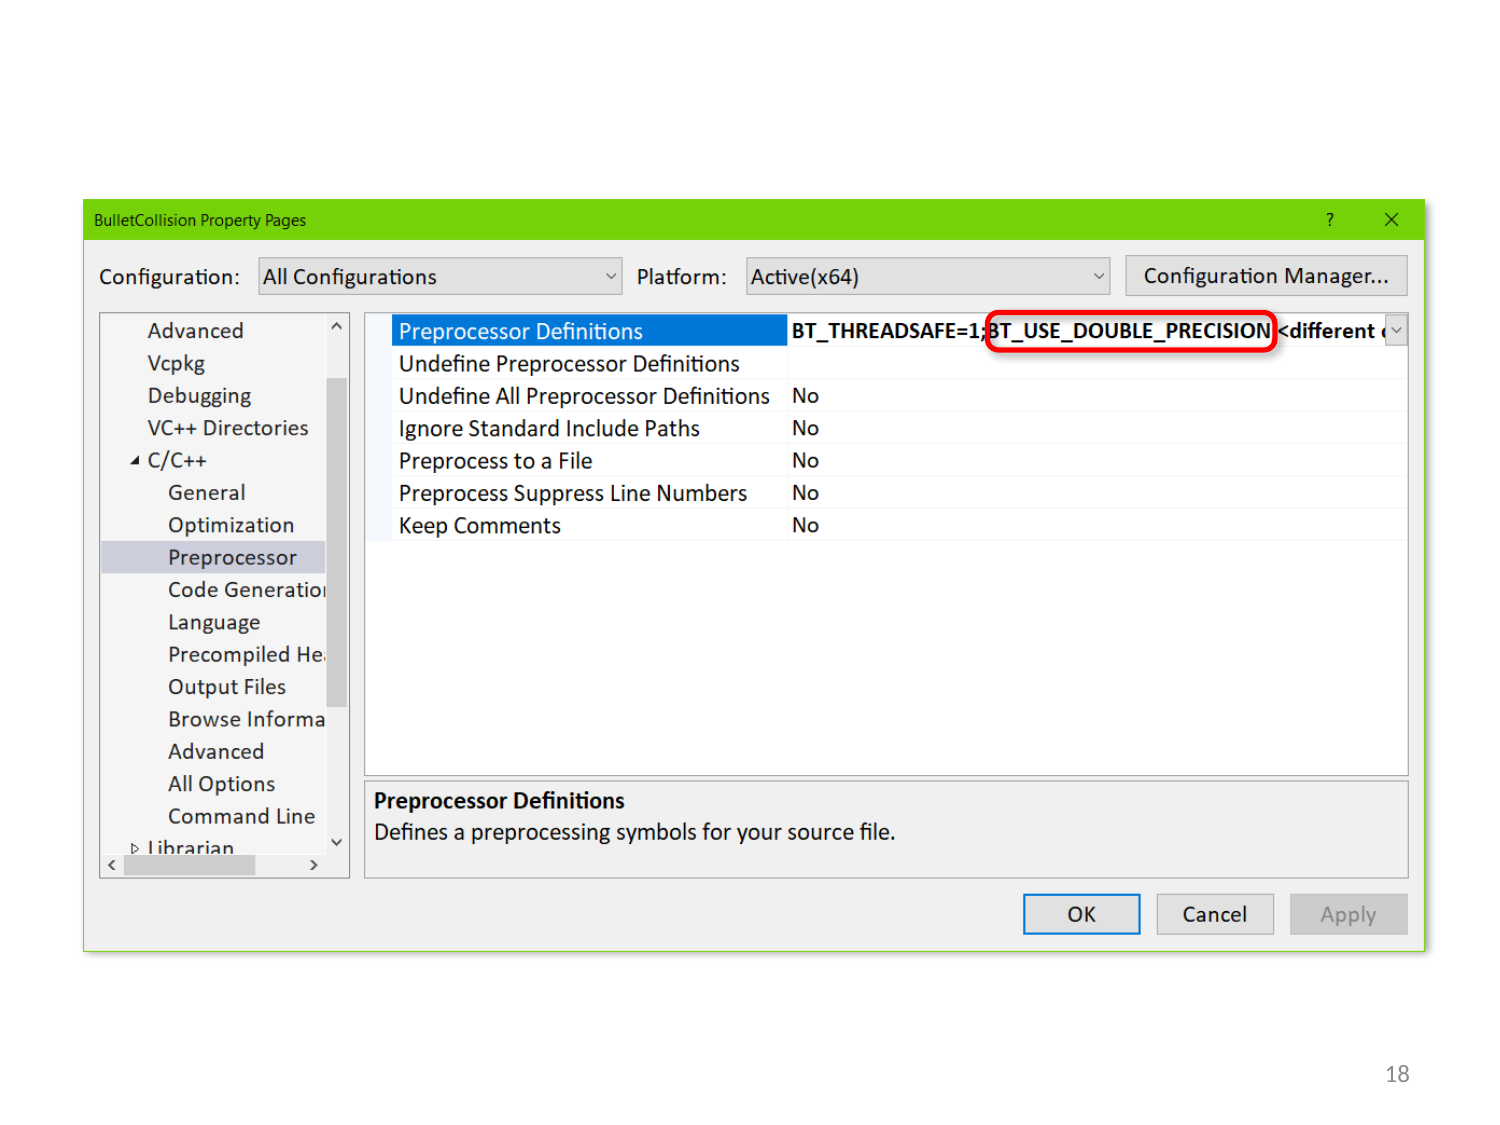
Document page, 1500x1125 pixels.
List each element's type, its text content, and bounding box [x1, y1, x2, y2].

picture [83, 199, 1426, 952]
slide_number 18 [1074, 1042, 1425, 1103]
